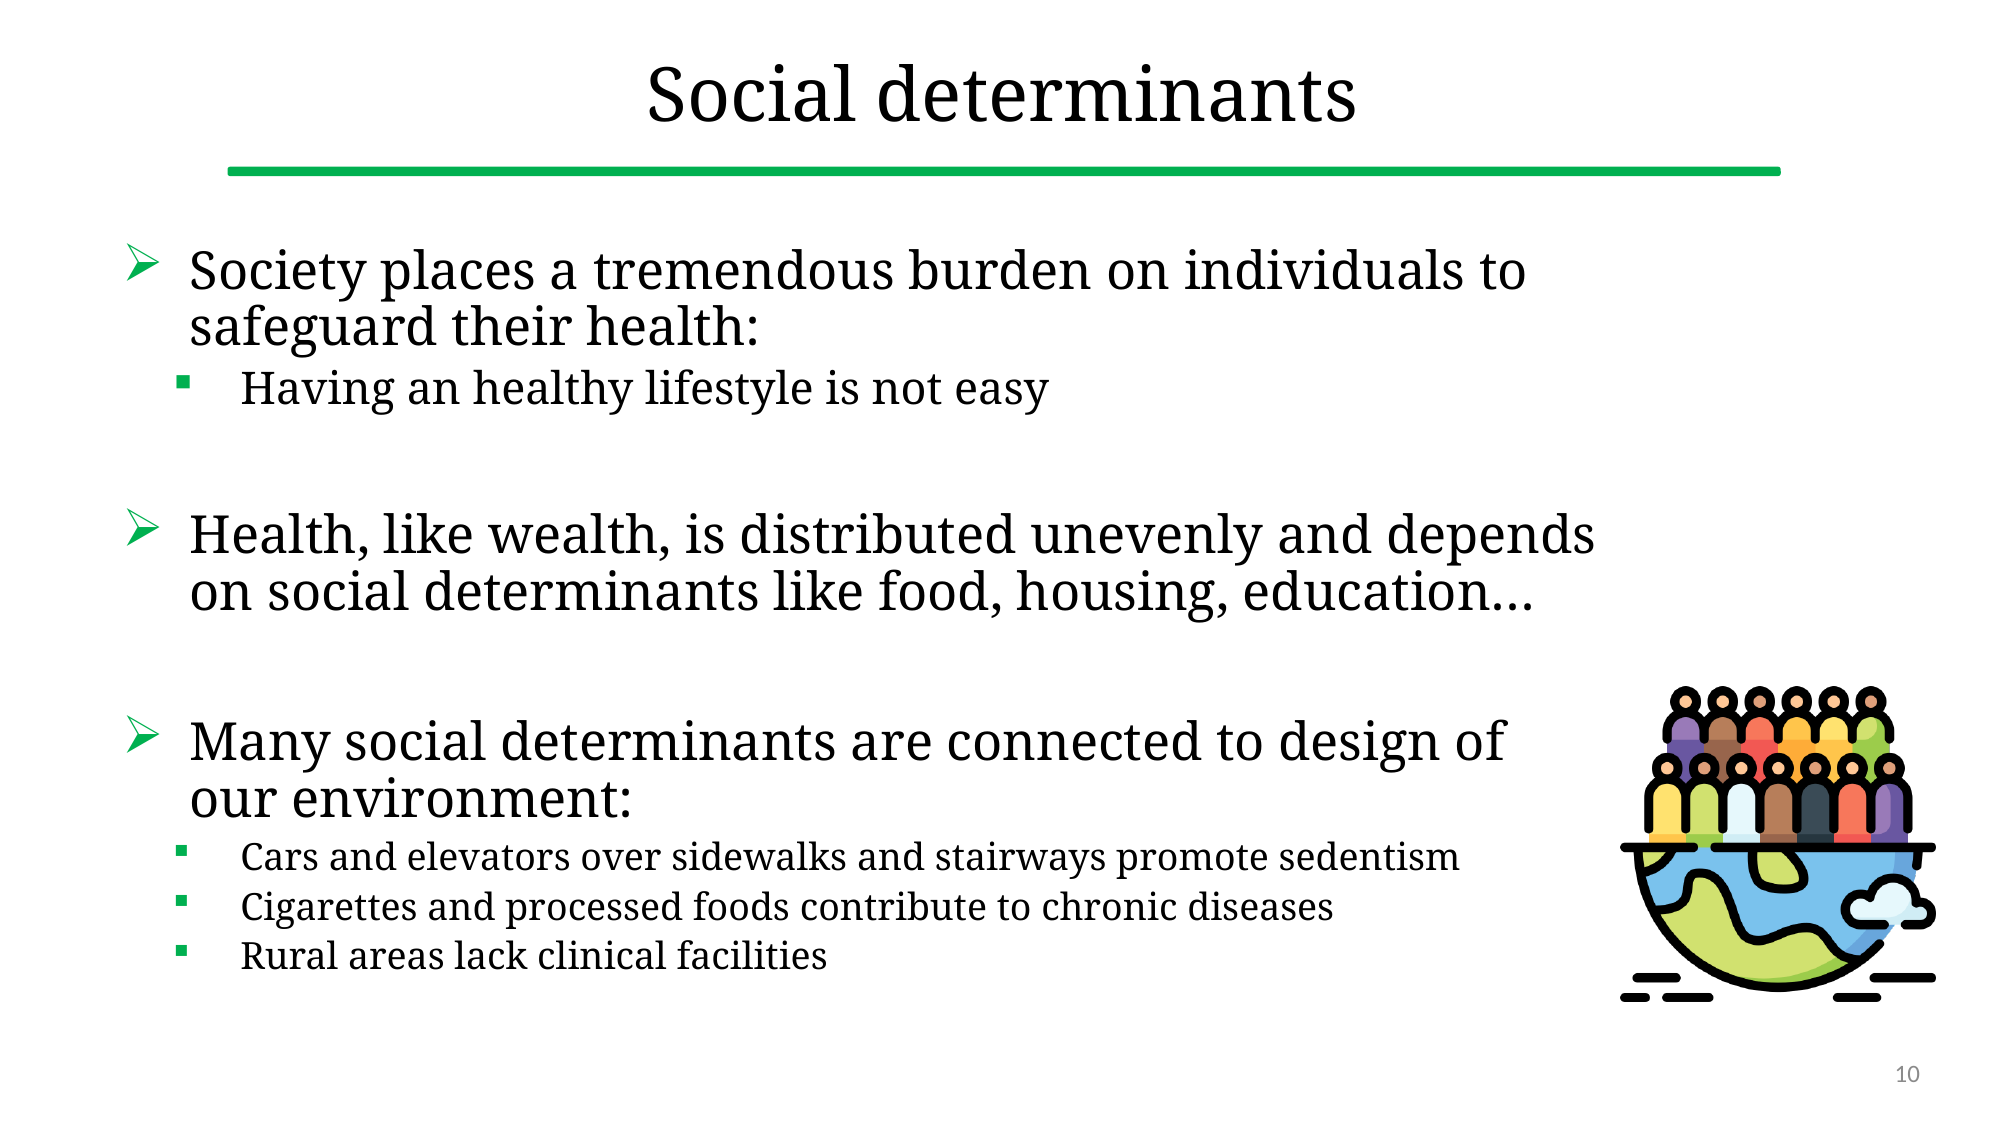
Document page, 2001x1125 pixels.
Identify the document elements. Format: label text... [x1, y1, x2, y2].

slide_number 10 [1412, 1042, 1936, 1103]
list Society places a tremendous burden on individuals to safeguard their health: Having an healthy lifestyle is not easy Health, like wealth, is distributed unevenly and depends on social determinants like food, housing, education… Many social determinants are connected to design of our environment: Cars and elevators over sidewalks and stairways promote sedentism Cigarettes and processed foods contribute to chronic diseases Rural areas lack clinical facilities [90, 236, 1621, 1043]
title Social determinants [70, 26, 1936, 168]
picture [1620, 686, 1936, 1002]
